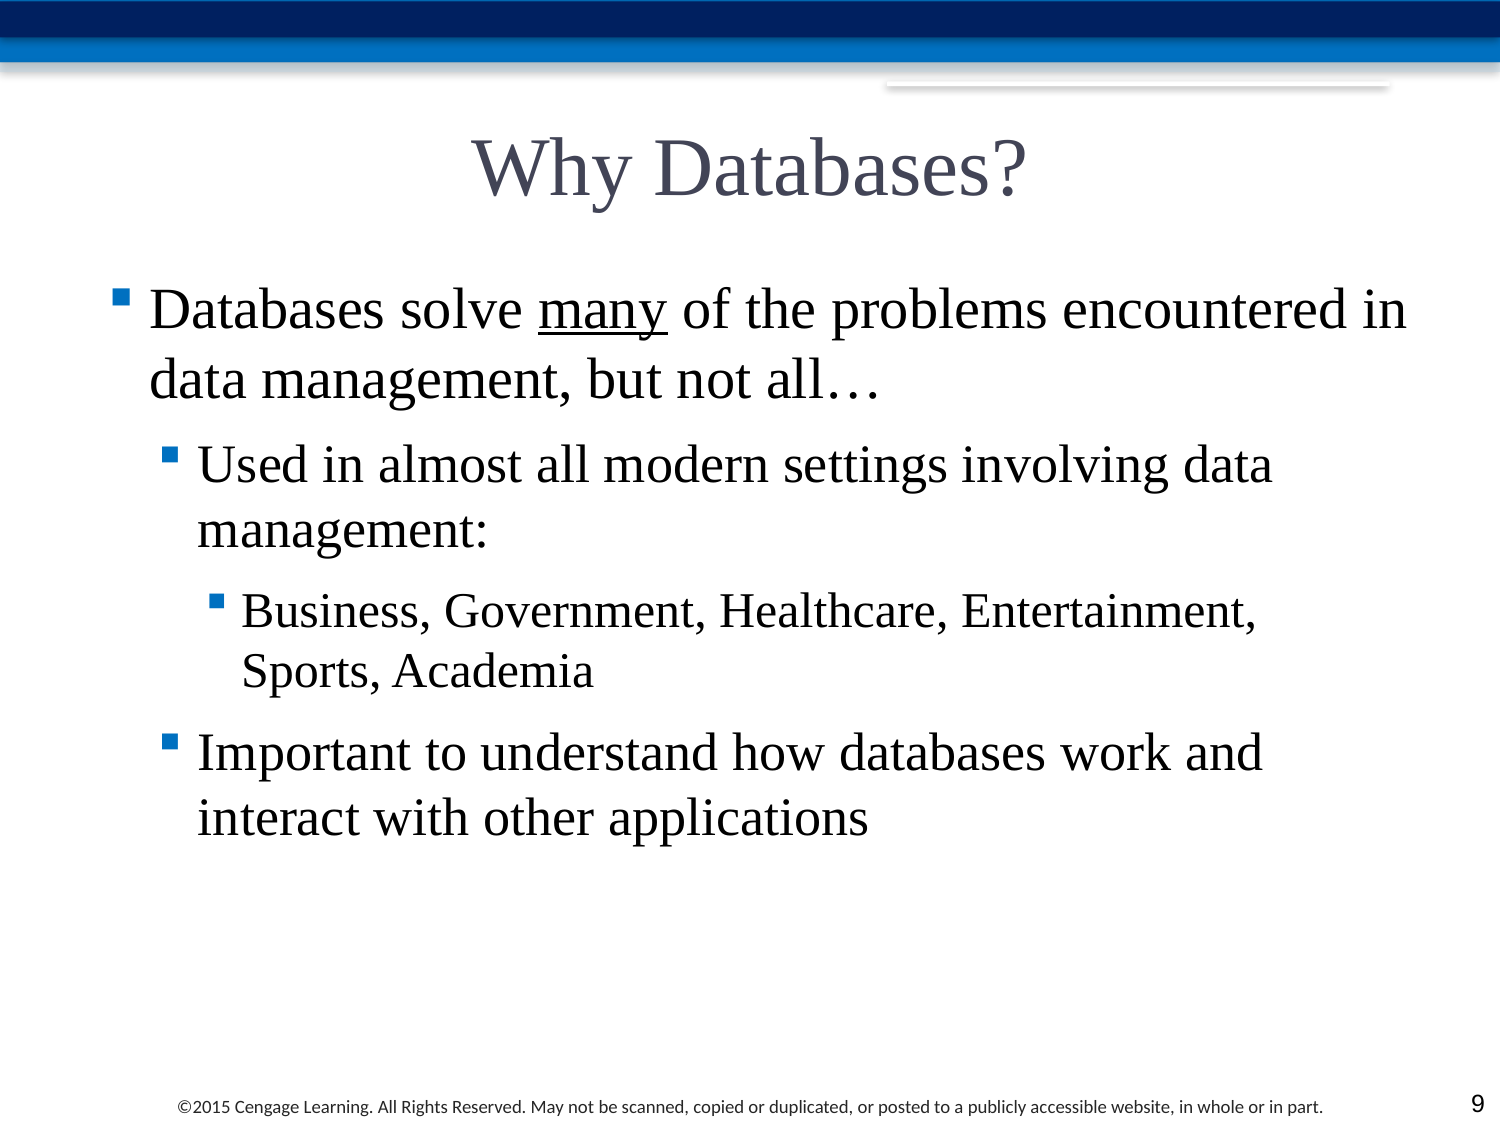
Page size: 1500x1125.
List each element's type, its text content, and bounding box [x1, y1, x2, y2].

list Databases solve many of the problems encountered in data management, but not all… Used in almost all modern settings involving data management: Business, Government, Healthcare, Entertainment, Sports, Academia Important to understand how databases work and interact with other applications [75, 262, 1425, 1066]
slide_number 9 [1425, 1074, 1500, 1125]
title Why Databases? [75, 75, 1425, 250]
